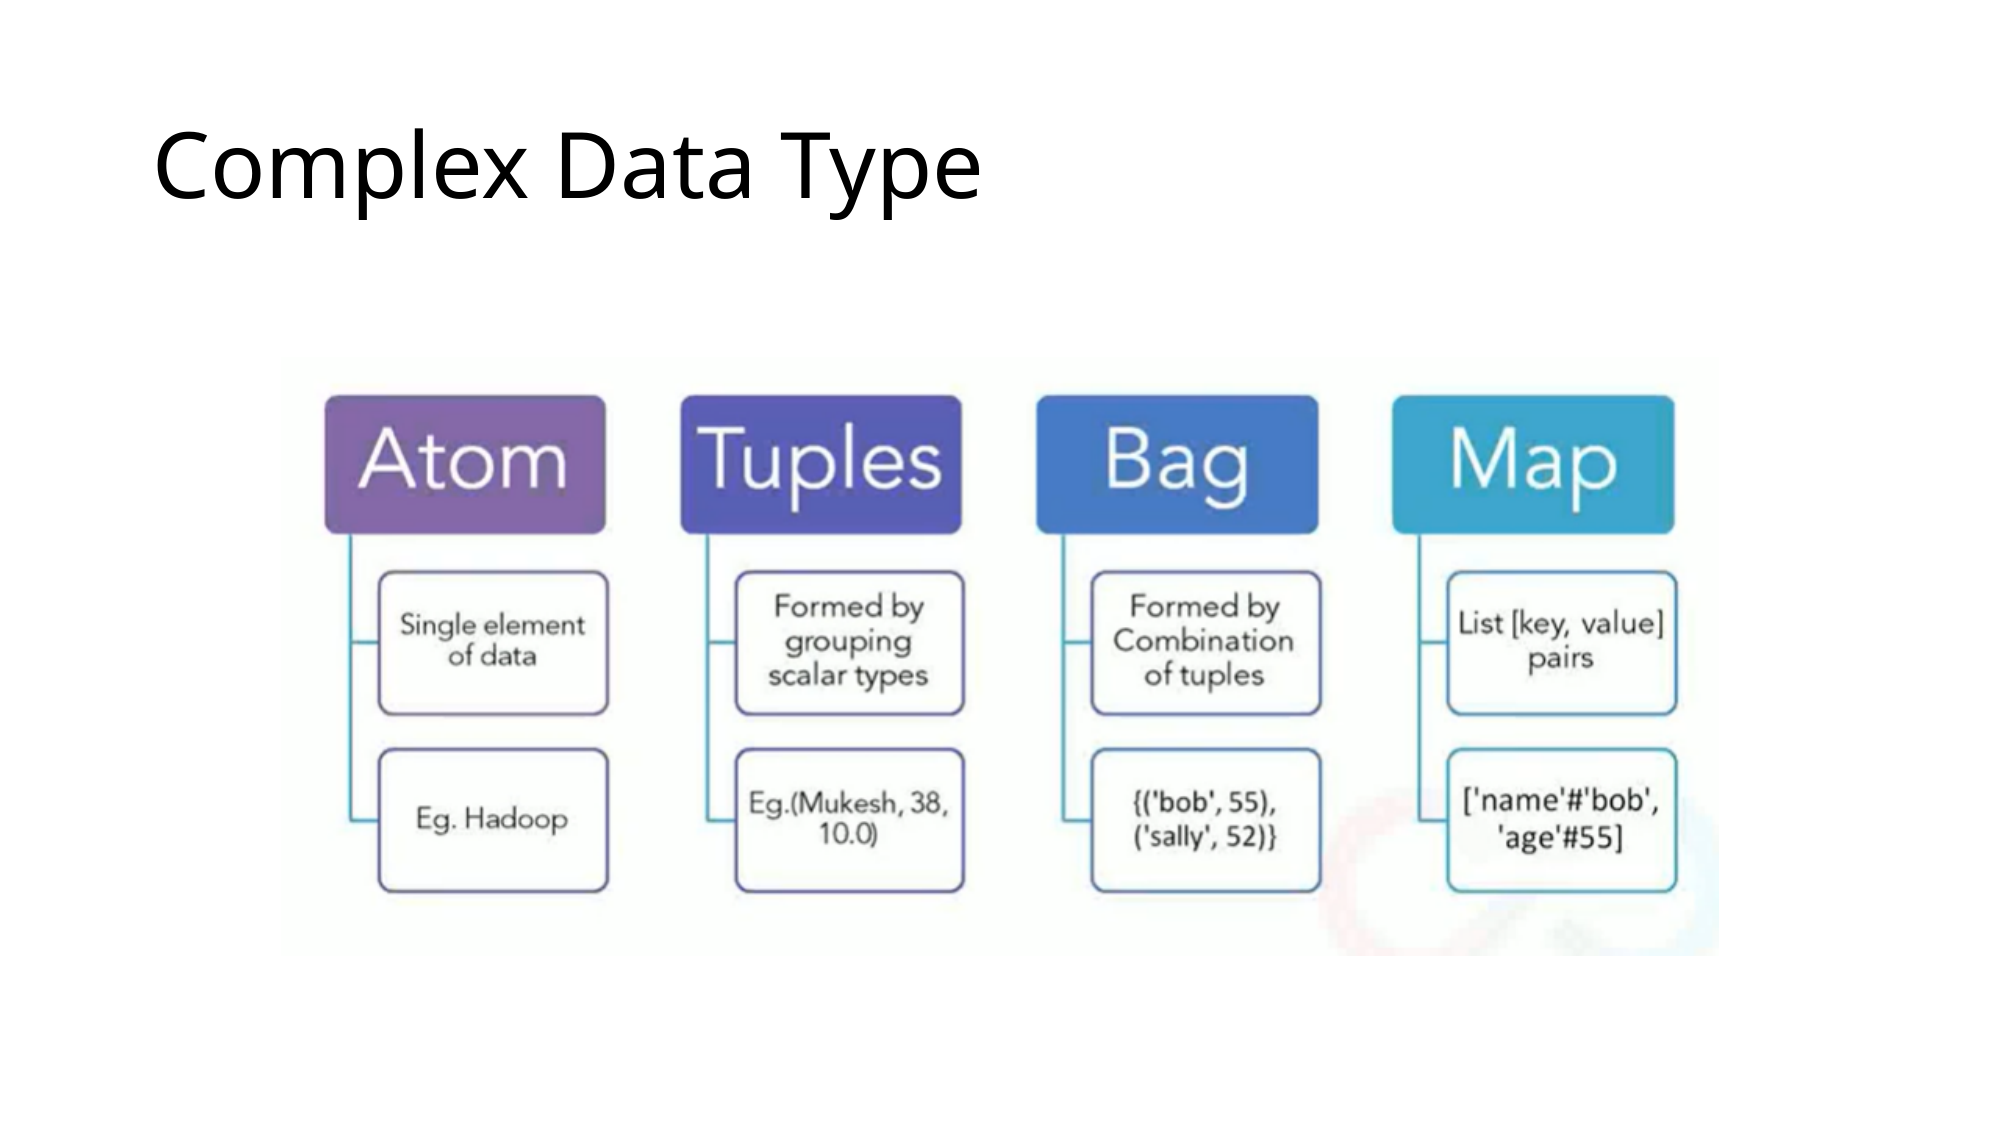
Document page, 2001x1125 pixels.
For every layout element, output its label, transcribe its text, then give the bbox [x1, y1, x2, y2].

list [281, 357, 1719, 956]
title Complex Data Type [137, 59, 1863, 278]
